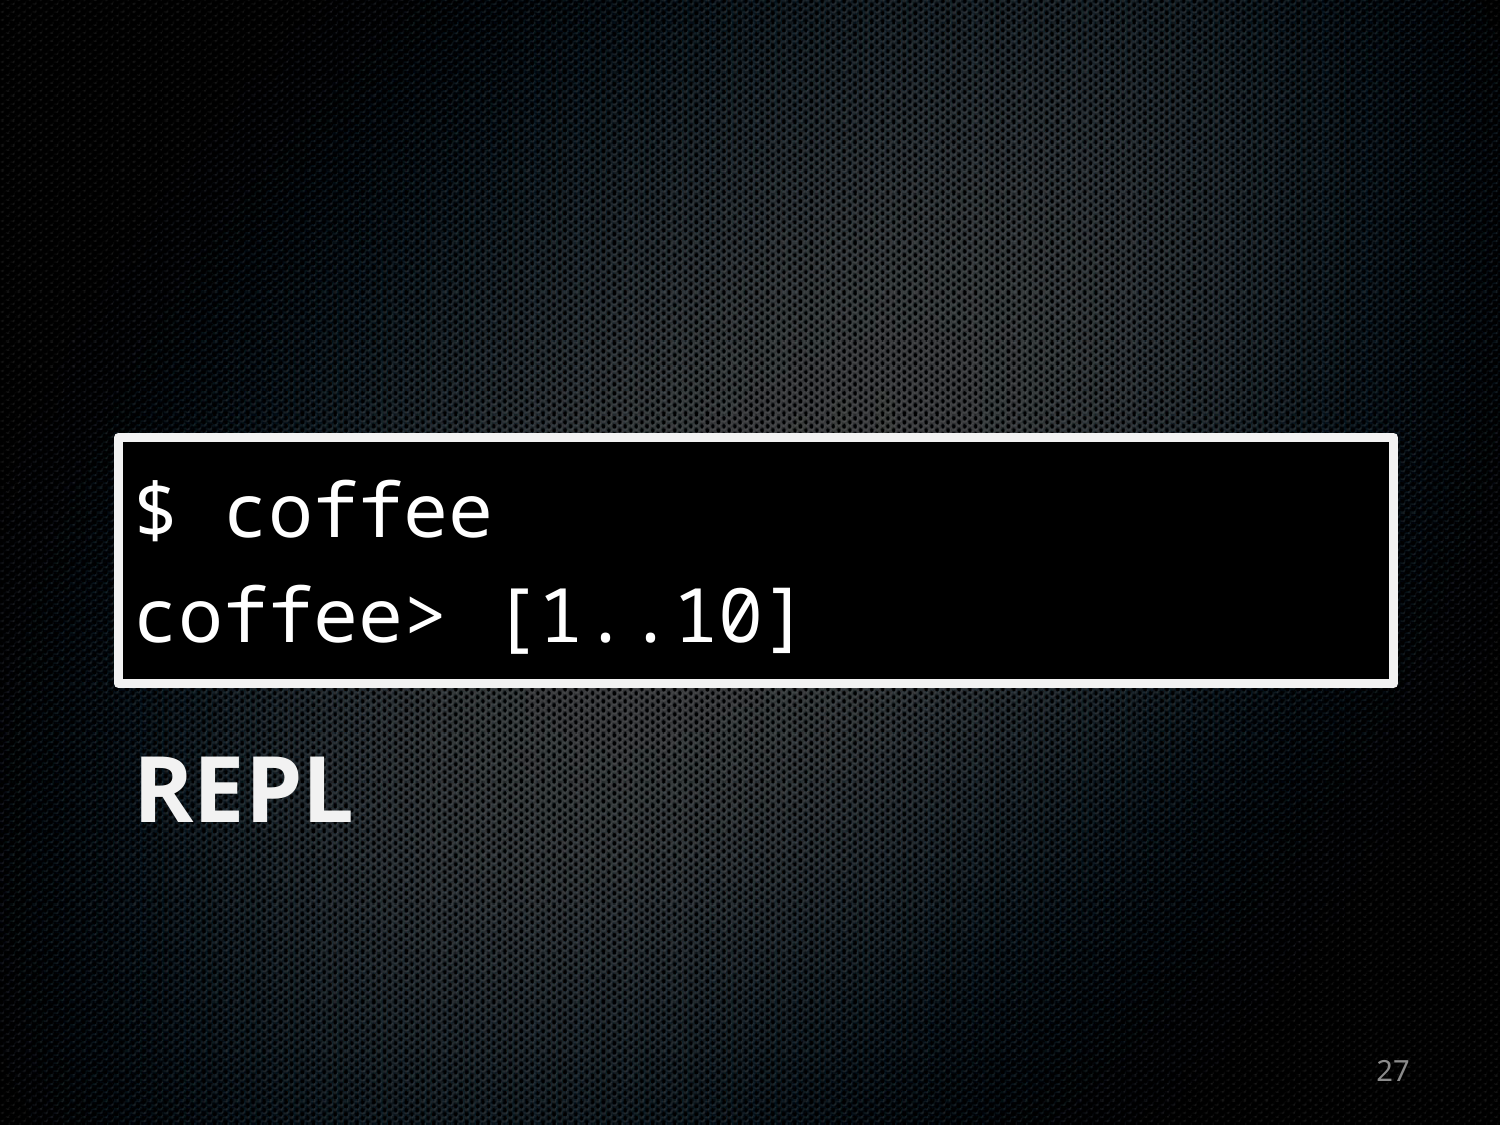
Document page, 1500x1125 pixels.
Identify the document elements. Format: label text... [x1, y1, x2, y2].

title REPL [118, 722, 1394, 947]
list $ coffee coffee> [1..10] [116, 435, 1396, 686]
picture [0, 0, 1500, 1125]
slide_number 27 [1074, 1042, 1425, 1103]
